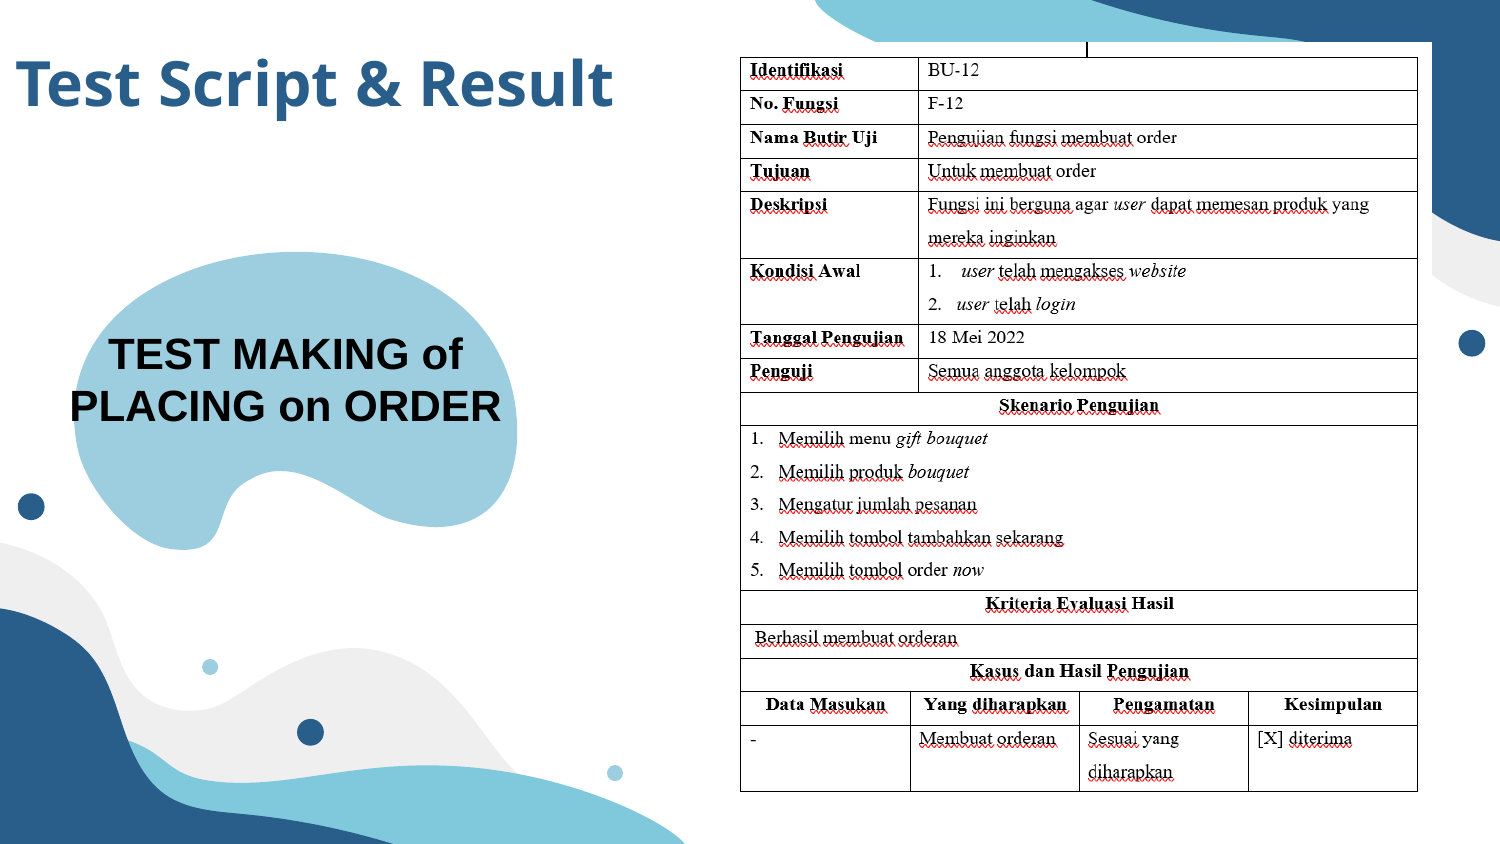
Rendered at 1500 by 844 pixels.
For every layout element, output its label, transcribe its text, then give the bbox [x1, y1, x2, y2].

title Test Script & Result [0, 0, 1286, 187]
text_box [77, 446, 517, 550]
text_box TEST MAKING of PLACING on ORDER [39, 310, 532, 446]
picture [720, 42, 1433, 802]
text_box [122, 251, 466, 310]
